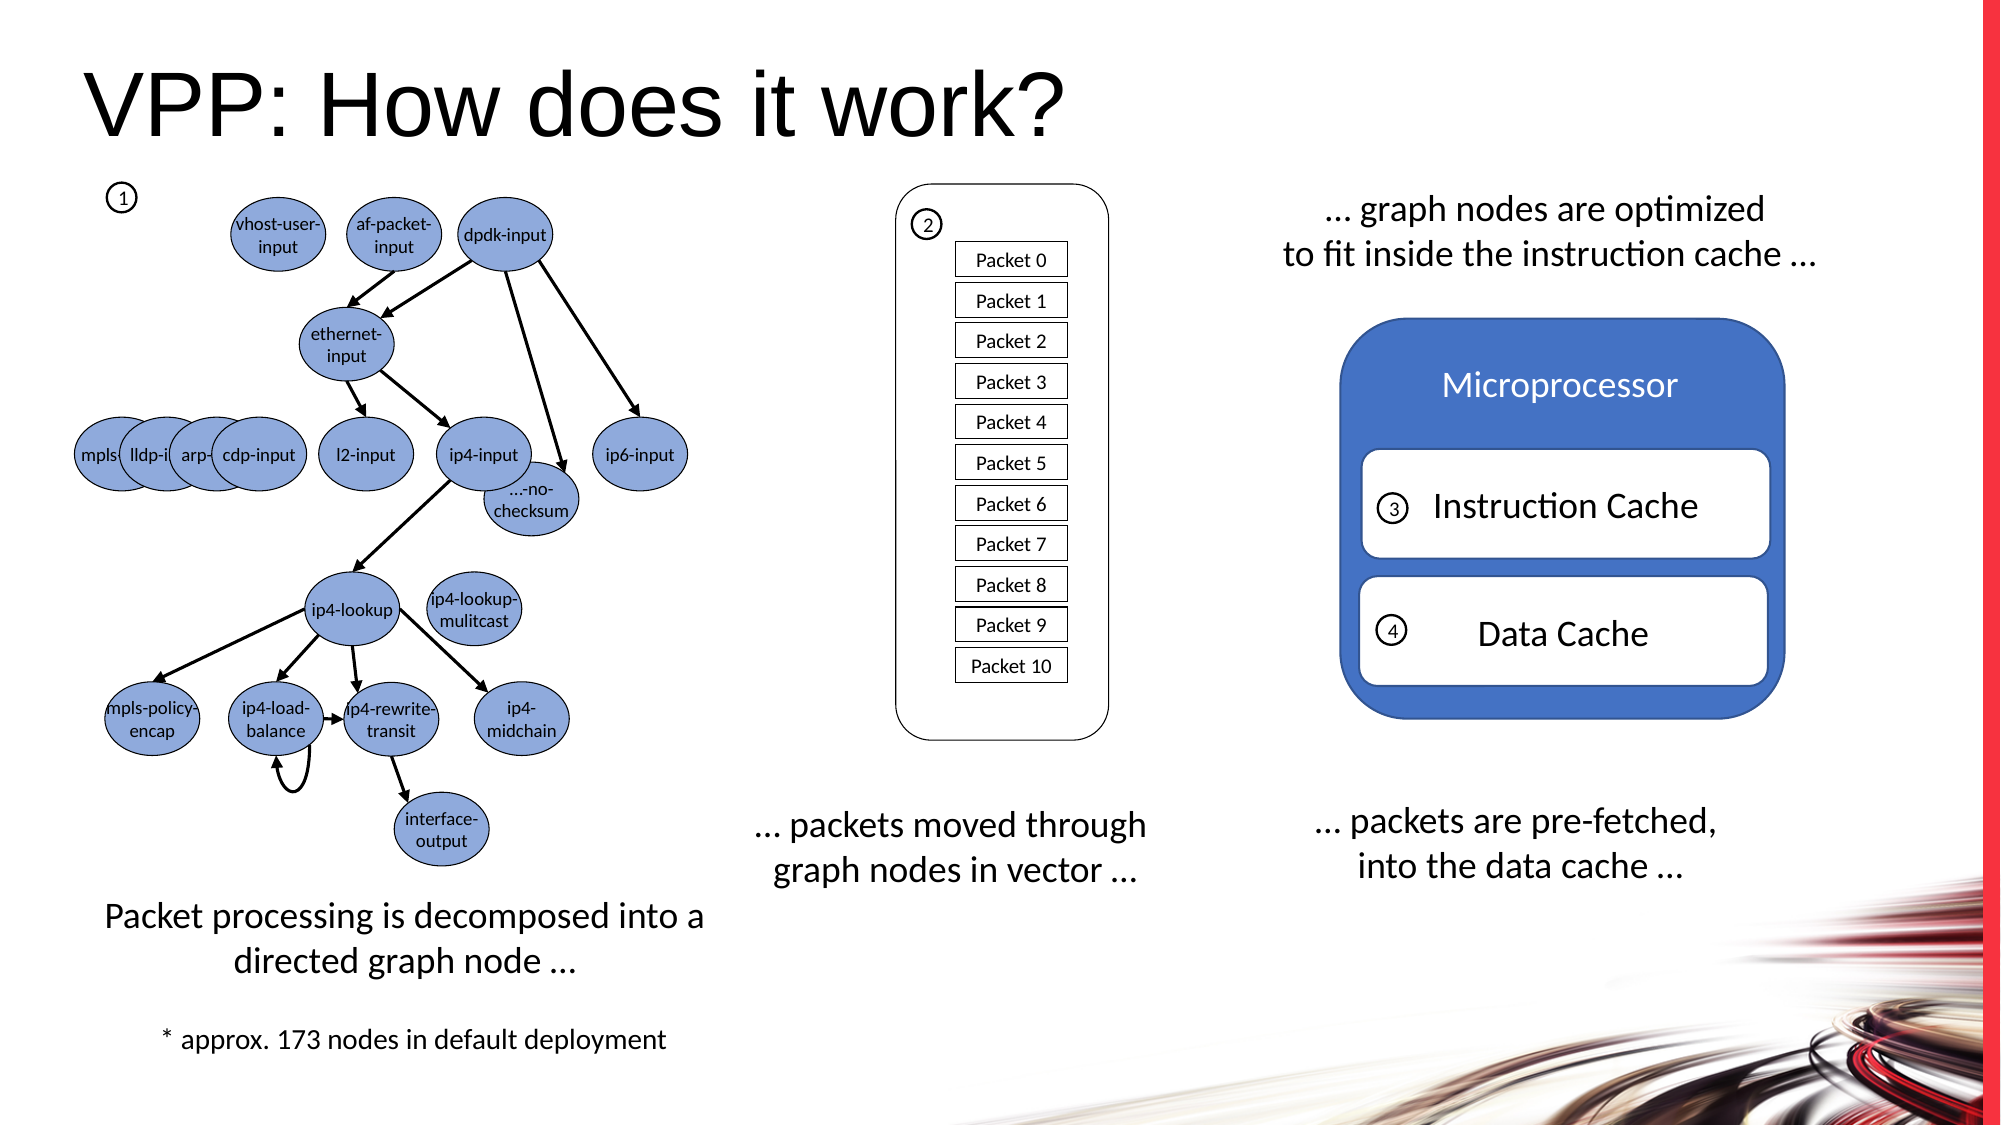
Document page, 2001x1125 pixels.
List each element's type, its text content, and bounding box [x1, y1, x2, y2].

text_box 2 [909, 207, 944, 242]
text_box Data Cache [1358, 575, 1769, 688]
text_box … packets moved through graph nodes in vector … [739, 792, 1171, 897]
text_box … packets are pre-fetched, into the data cache … [1300, 788, 1741, 894]
text_box Microprocessor [1392, 352, 1728, 413]
text_box 3 [1375, 491, 1410, 526]
text_box Packet processing is decomposed into a directed graph node … [87, 883, 723, 989]
text_box Instruction Cache [1360, 447, 1772, 560]
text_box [723, 355, 1281, 569]
picture [0, 0, 1983, 1125]
text_box [1339, 317, 1786, 720]
text_box 1 [104, 180, 139, 197]
text_box * approx. 173 nodes in default deployment [145, 1013, 683, 1063]
text_box 4 [1374, 612, 1409, 648]
text_box … graph nodes are optimized to fit inside the instruction cache … [1268, 176, 1832, 282]
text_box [74, 197, 688, 866]
title VPP: How does it work? [68, 27, 1849, 188]
